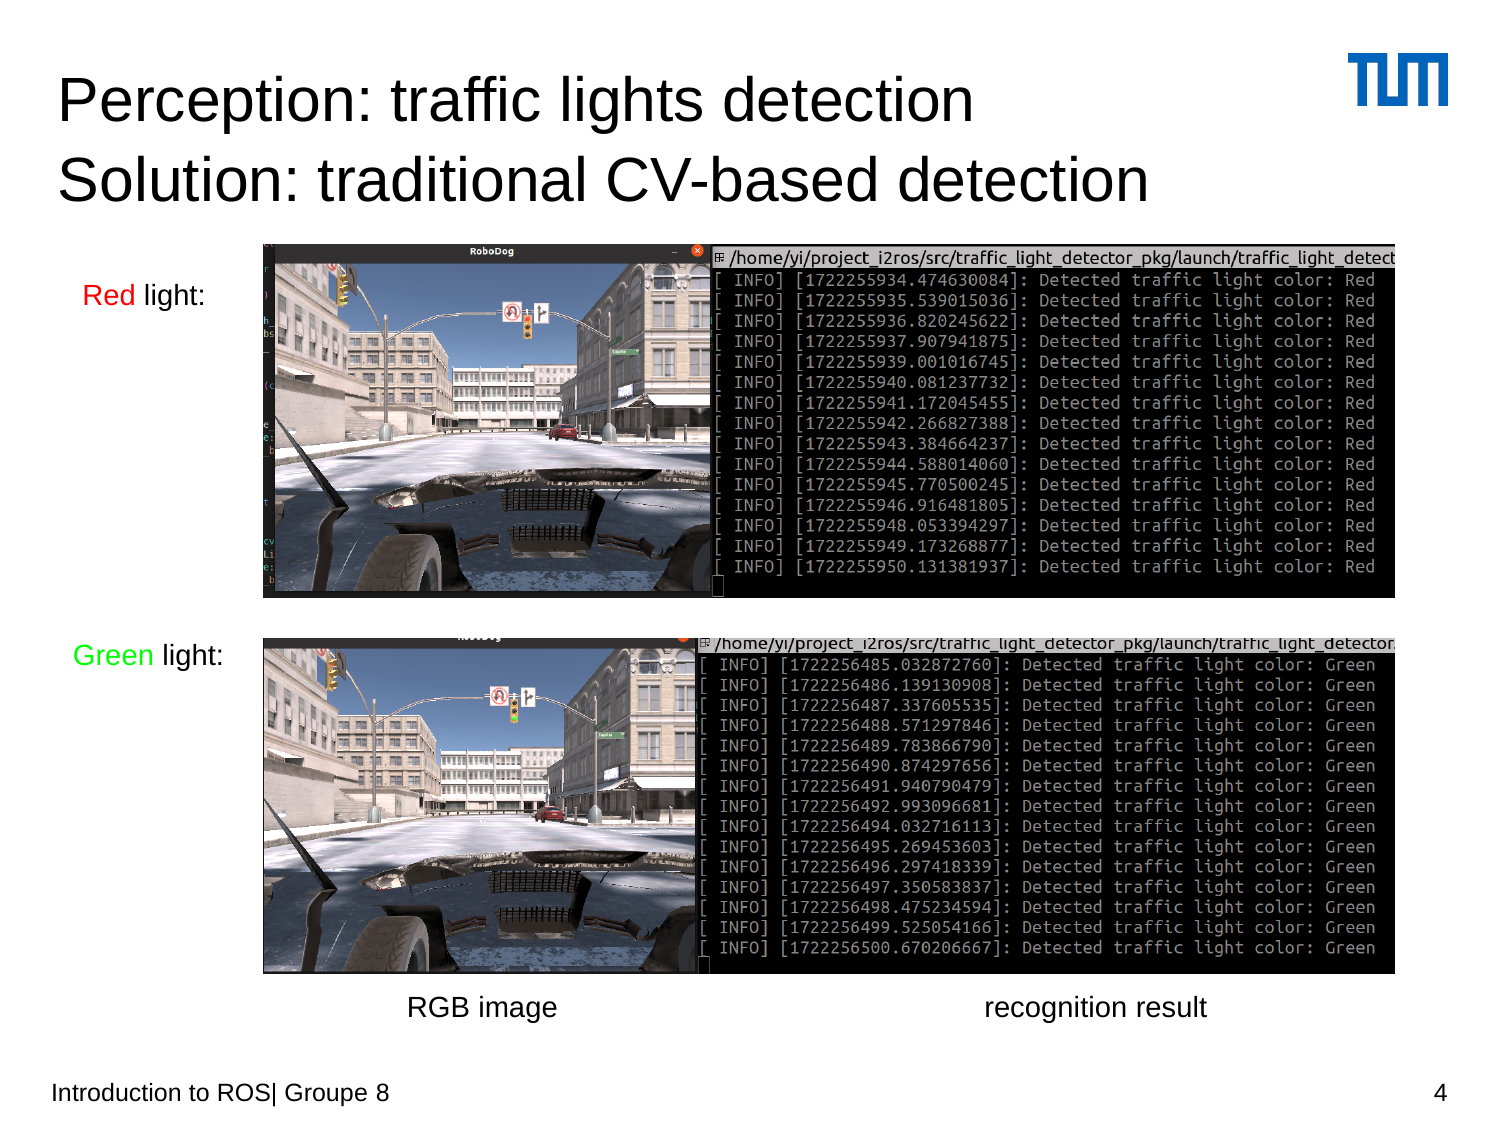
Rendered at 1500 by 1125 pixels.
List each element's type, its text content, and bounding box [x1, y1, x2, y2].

text_box Green light: [57, 621, 254, 737]
slide_number 4 [1112, 1061, 1448, 1122]
picture [263, 244, 1396, 598]
footer Introduction to ROS| Groupe 8 [51, 1061, 1112, 1122]
text_box recognition result [968, 982, 1224, 1034]
picture [263, 638, 1396, 974]
text_box Red light: [67, 261, 258, 377]
text_box RGB image [355, 982, 610, 1034]
title Perception: traffic lights detection Solution: traditional CV-based detection [57, 53, 1454, 242]
